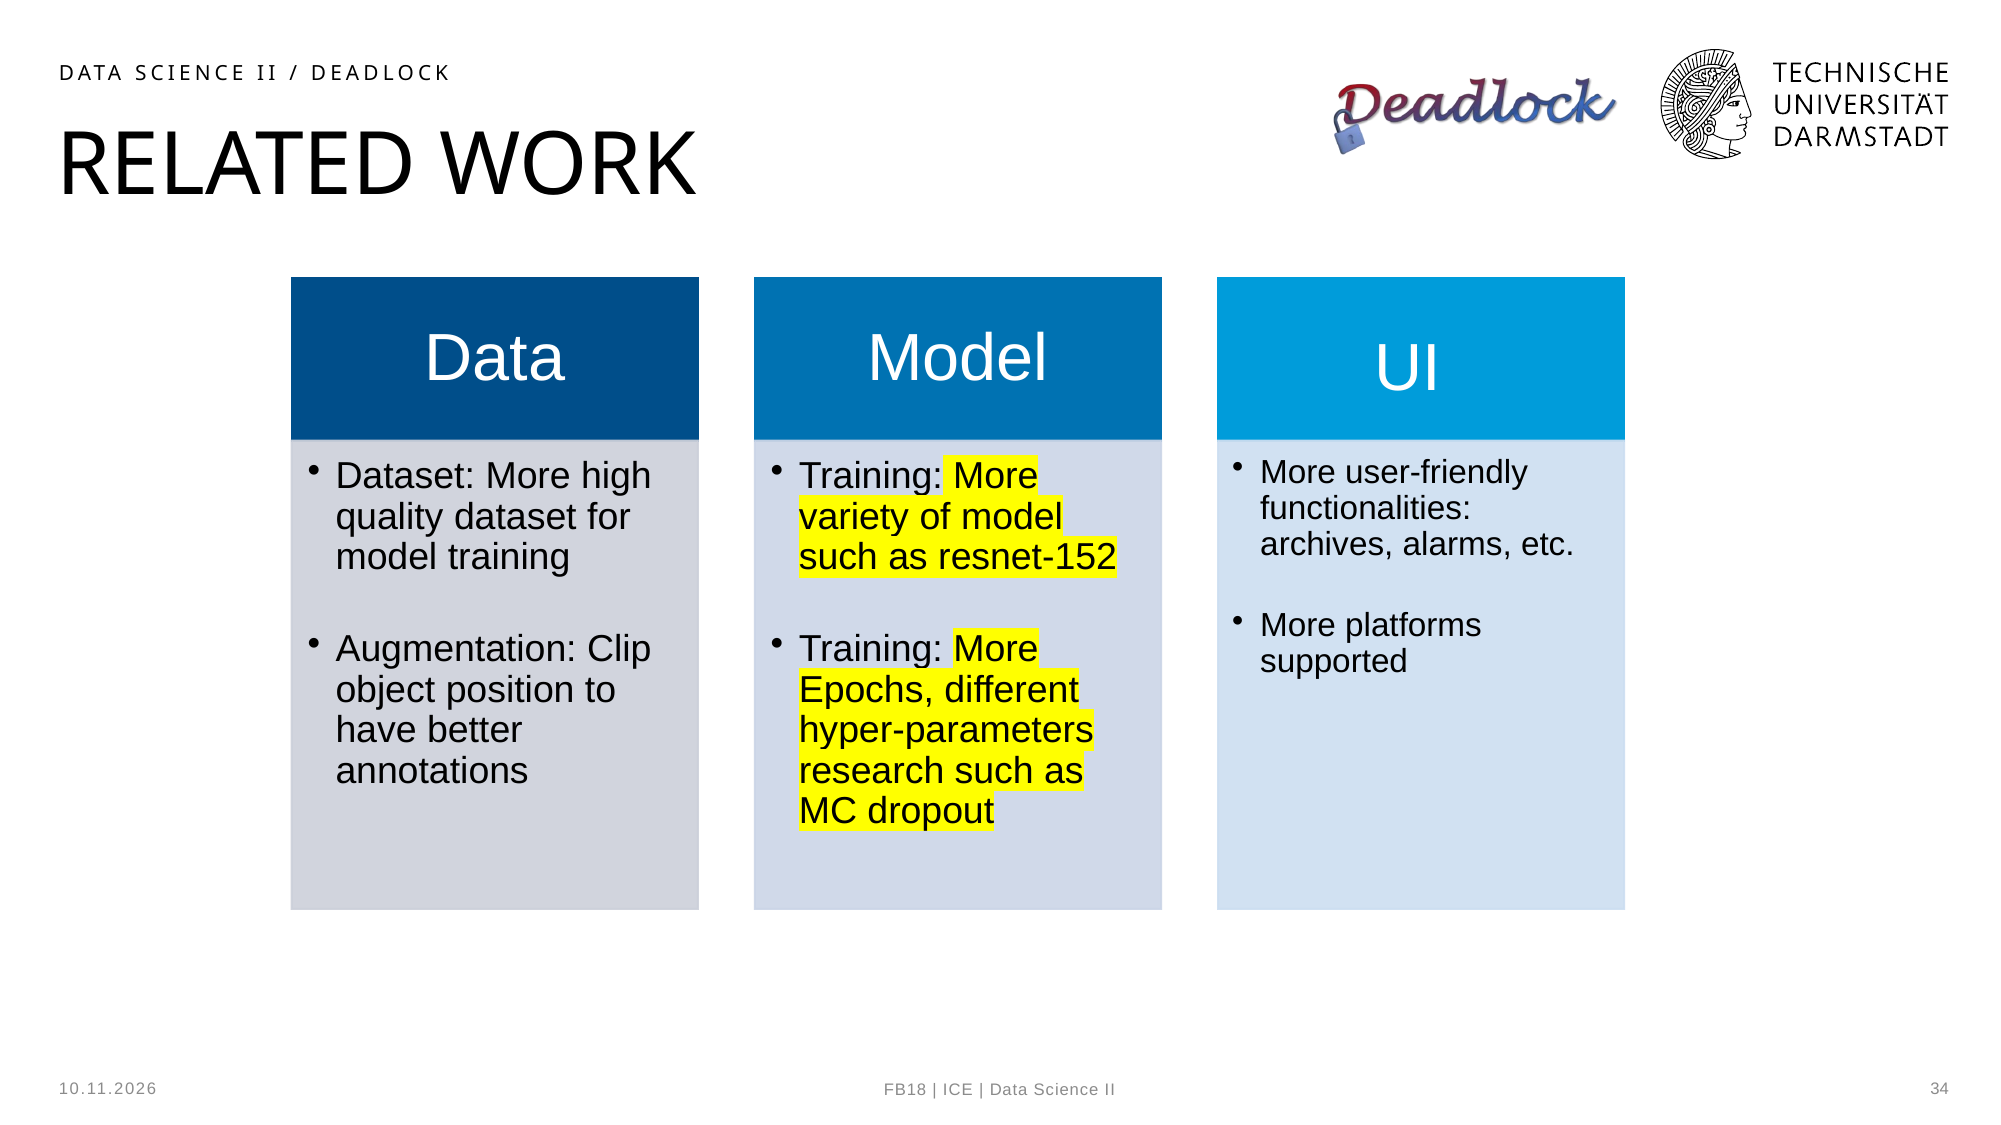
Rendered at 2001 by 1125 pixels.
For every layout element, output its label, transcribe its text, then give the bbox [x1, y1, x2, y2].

footer Data Science II / Deadlock [59, 59, 1300, 89]
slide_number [59, 1075, 296, 1106]
slide_number 34 [1708, 1075, 1949, 1106]
picture [1300, 25, 1651, 168]
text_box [291, 149, 1625, 1038]
title RELATED WORK [56, 33, 1297, 140]
text_box [56, 140, 1297, 318]
